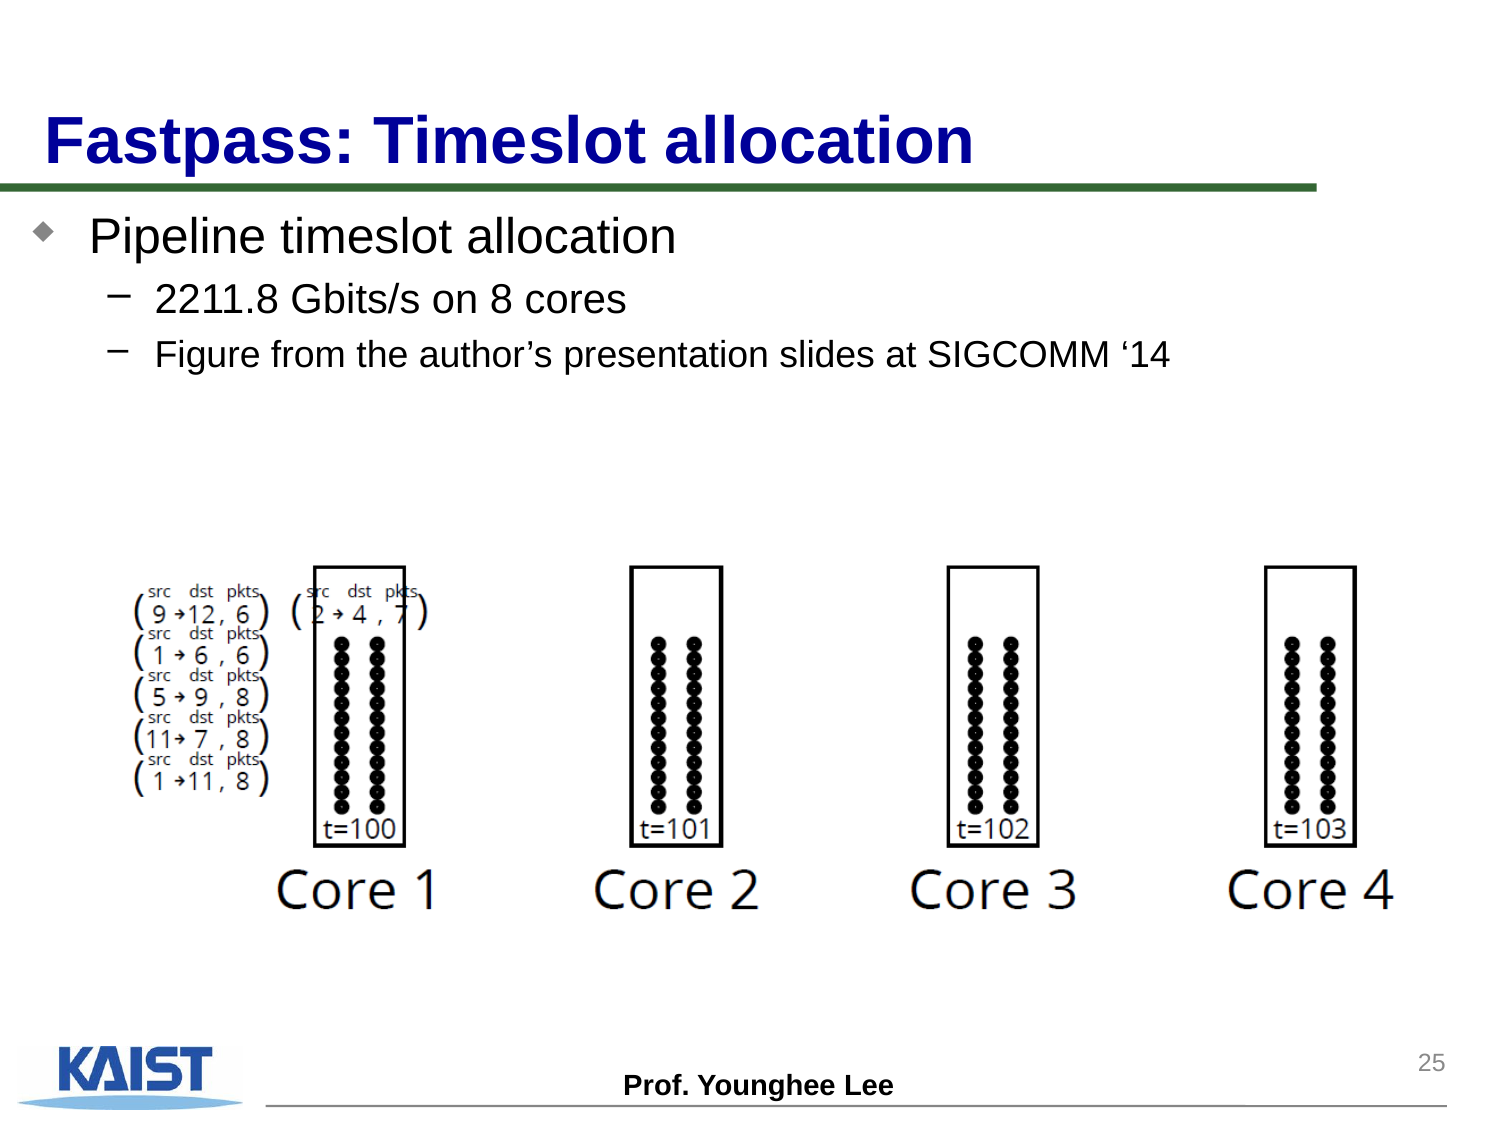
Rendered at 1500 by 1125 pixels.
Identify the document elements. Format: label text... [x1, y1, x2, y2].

picture [100, 526, 1467, 950]
slide_number 25 [1148, 1023, 1461, 1099]
title Fastpass: Timeslot allocation [29, 78, 1471, 185]
list Pipeline timeslot allocation 2211.8 Gbits/s on 8 cores Figure from the author’s presentation slides at SIGCOMM ‘14 [17, 196, 1456, 350]
picture [17, 1046, 243, 1110]
